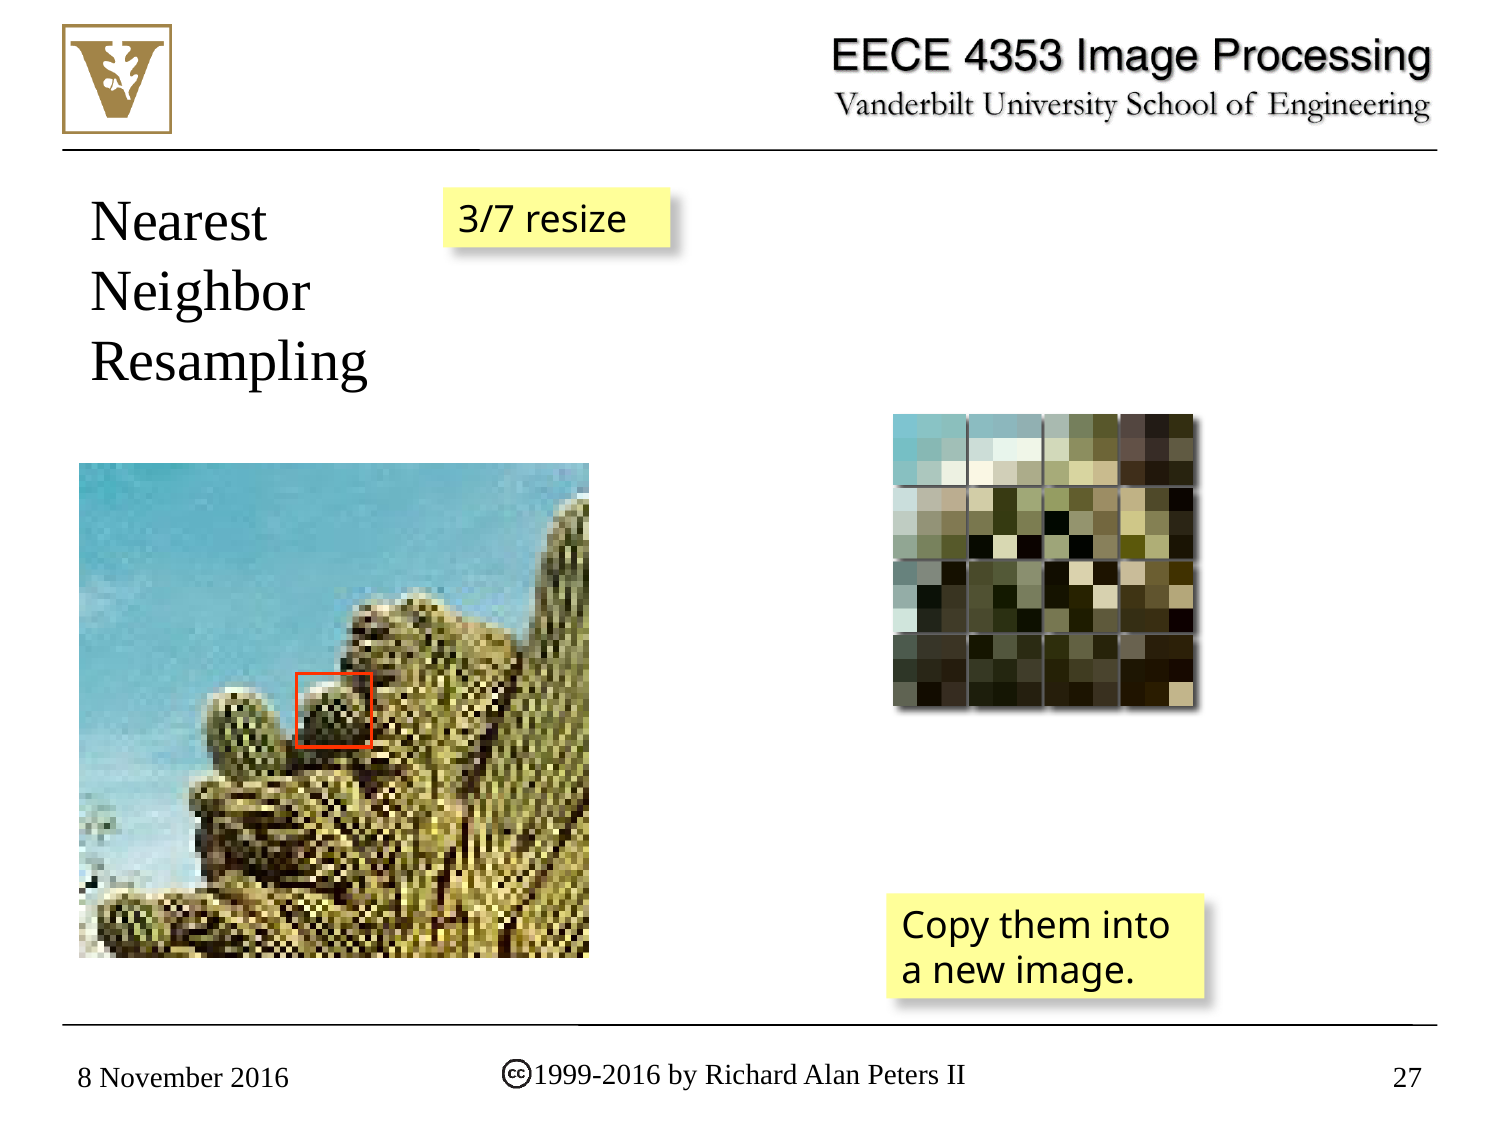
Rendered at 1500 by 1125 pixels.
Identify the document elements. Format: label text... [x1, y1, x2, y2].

picture [727, 248, 1407, 908]
title Nearest Neighbor Resampling [75, 174, 450, 400]
picture [62, 24, 172, 134]
text_box 3/7 resize [450, 187, 671, 248]
slide_number 27 [1087, 1045, 1438, 1106]
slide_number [62, 1045, 413, 1106]
picture [826, 25, 1436, 133]
picture [79, 462, 589, 958]
footer 1999-2016 by Richard Alan Peters II [512, 1042, 988, 1103]
text_box Copy them into a new image. [886, 916, 1205, 999]
picture [498, 1055, 512, 1091]
